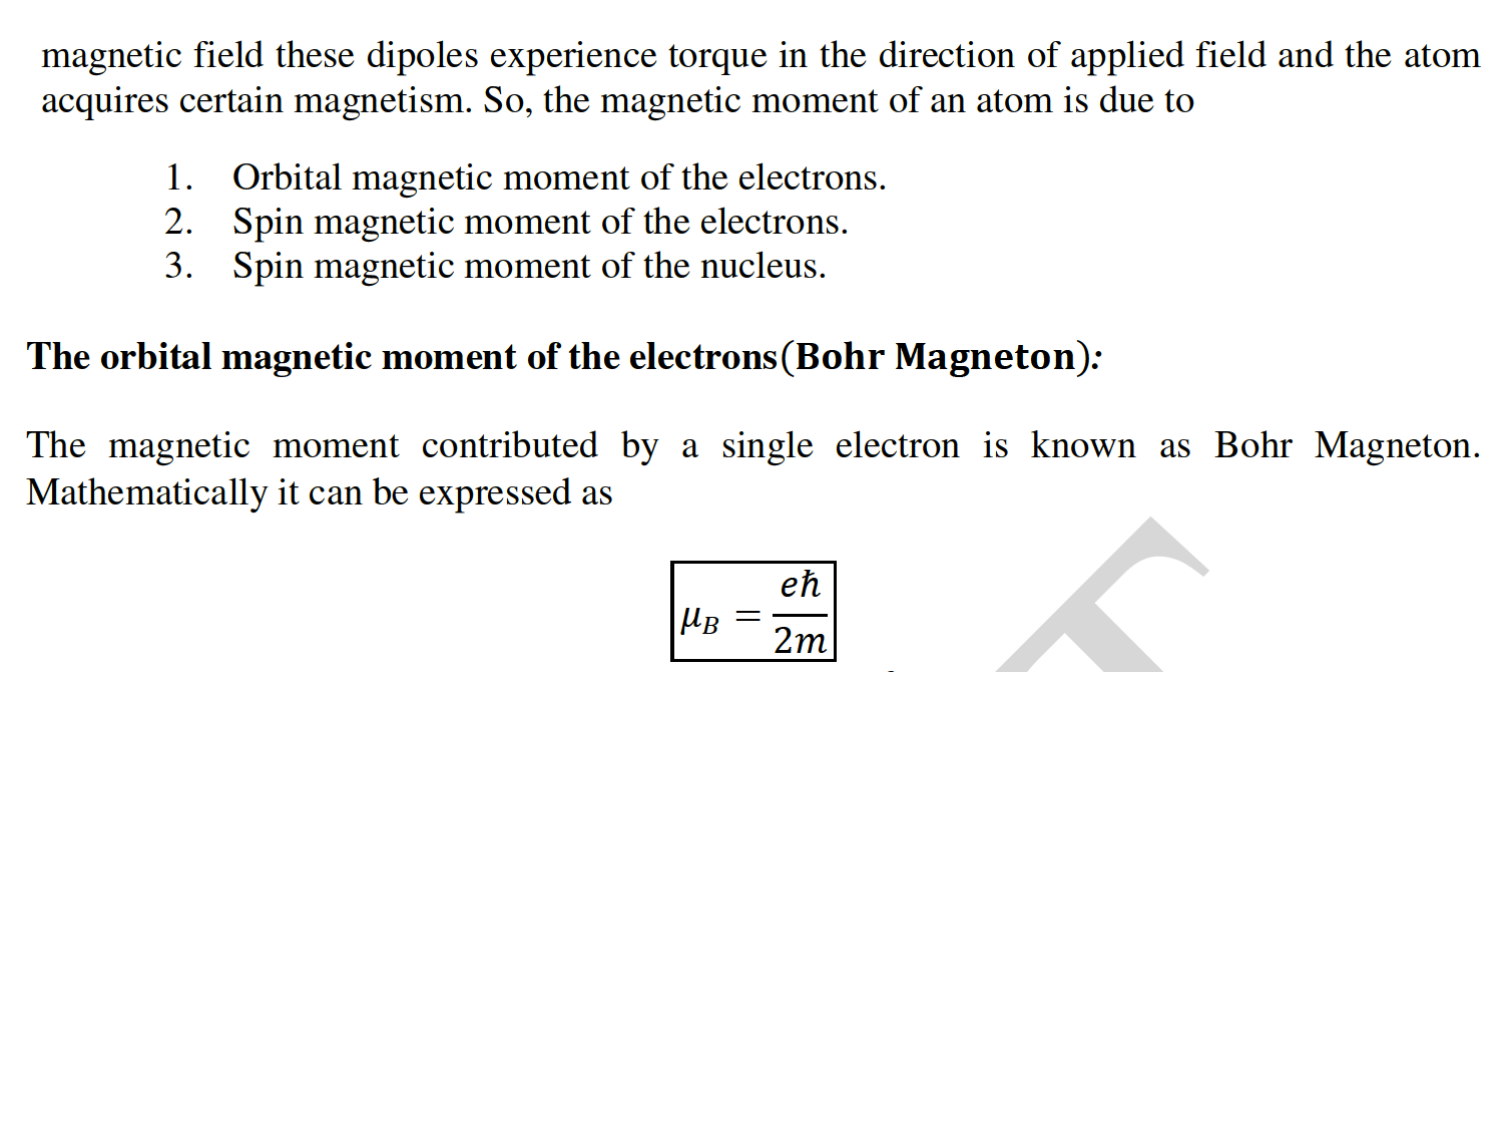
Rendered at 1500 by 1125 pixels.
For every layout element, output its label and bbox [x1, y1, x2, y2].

list [0, 22, 1500, 677]
